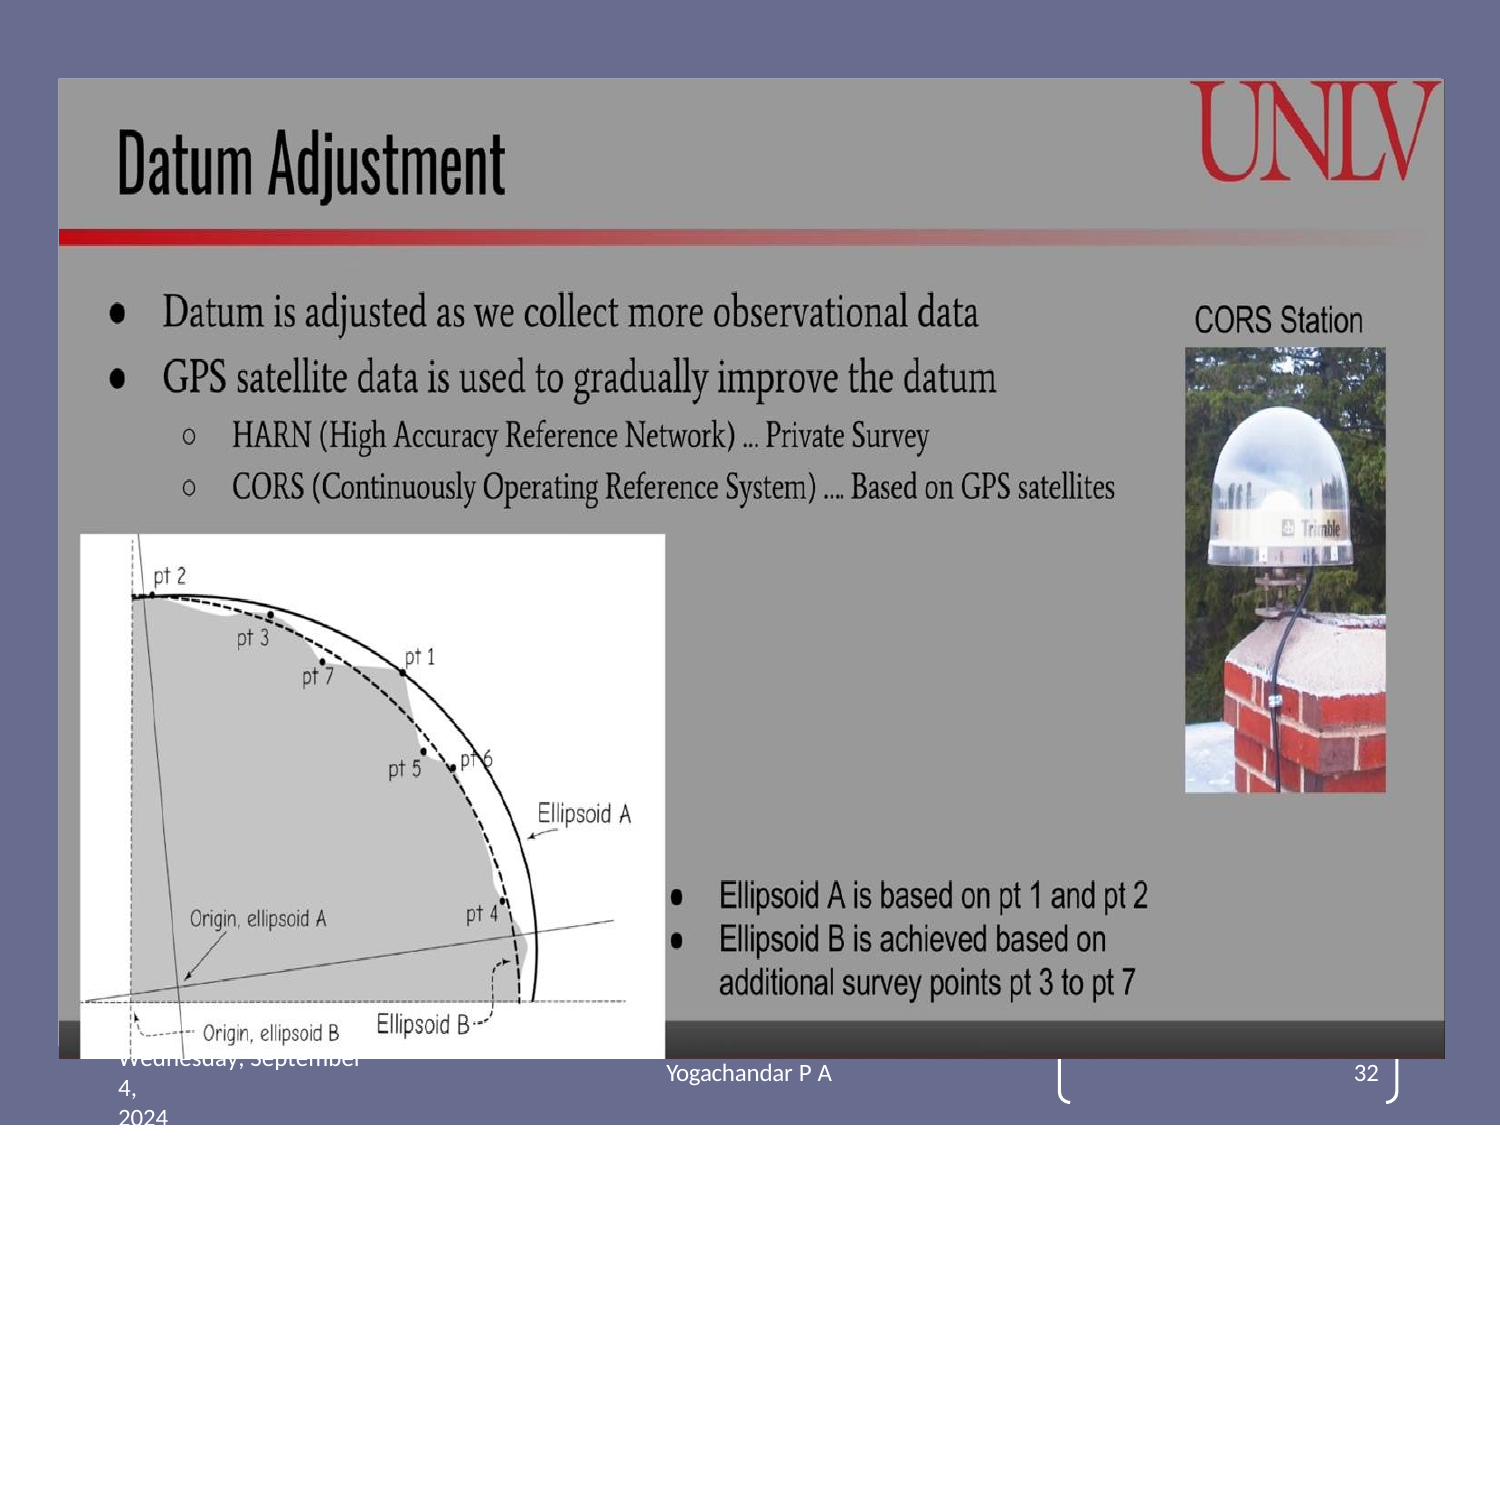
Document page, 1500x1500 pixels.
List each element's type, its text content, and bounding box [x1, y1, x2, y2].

text_box 32 [1351, 1066, 1382, 1087]
text_box [1386, 1066, 1397, 1103]
text_box Wednesday, September 4, 2024 [116, 1066, 384, 1132]
text_box [1059, 1066, 1071, 1103]
picture [59, 78, 1445, 1059]
text_box [0, 0, 1500, 1125]
text_box Yogachandar P A [664, 1066, 836, 1087]
